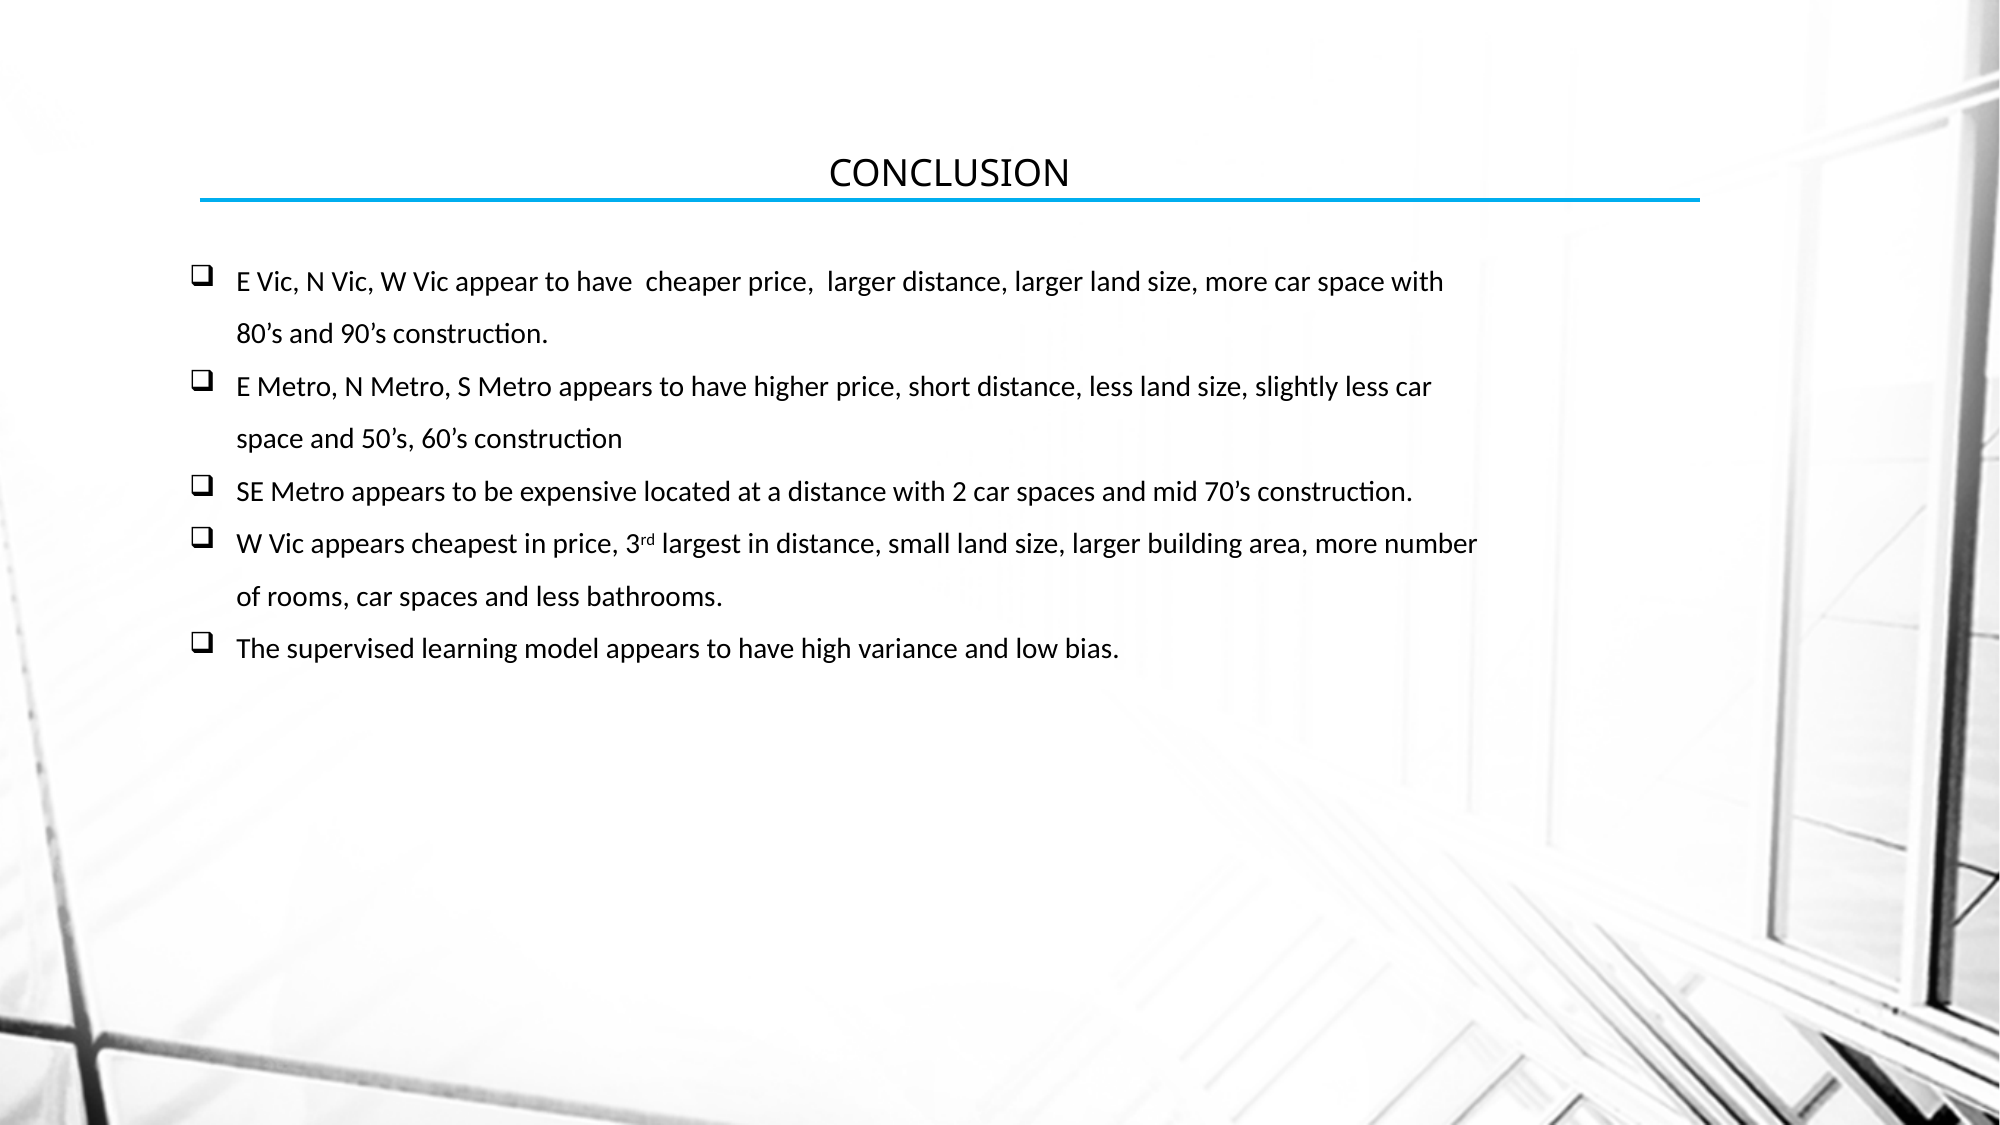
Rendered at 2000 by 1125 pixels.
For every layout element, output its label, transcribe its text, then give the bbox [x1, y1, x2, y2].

title CONCLUSION [237, 126, 1663, 198]
picture [0, 0, 2000, 1125]
text_box E Vic, N Vic, W Vic appear to have cheaper price, larger distance, larger land size, more car space with 80’s and 90’s construction. E Metro, N Metro, S Metro appears to have higher price, short distance, less land size, slightly less car space and 50’s, 60’s construction SE Metro appears to be expensive located at a distance with 2 car spaces and mid 70’s construction. W Vic appears cheapest in price, 3rd largest in distance, small land size, larger building area, more number of rooms, car spaces and less bathrooms. The supervised learning model appears to have high variance and low bias. [174, 237, 1500, 672]
